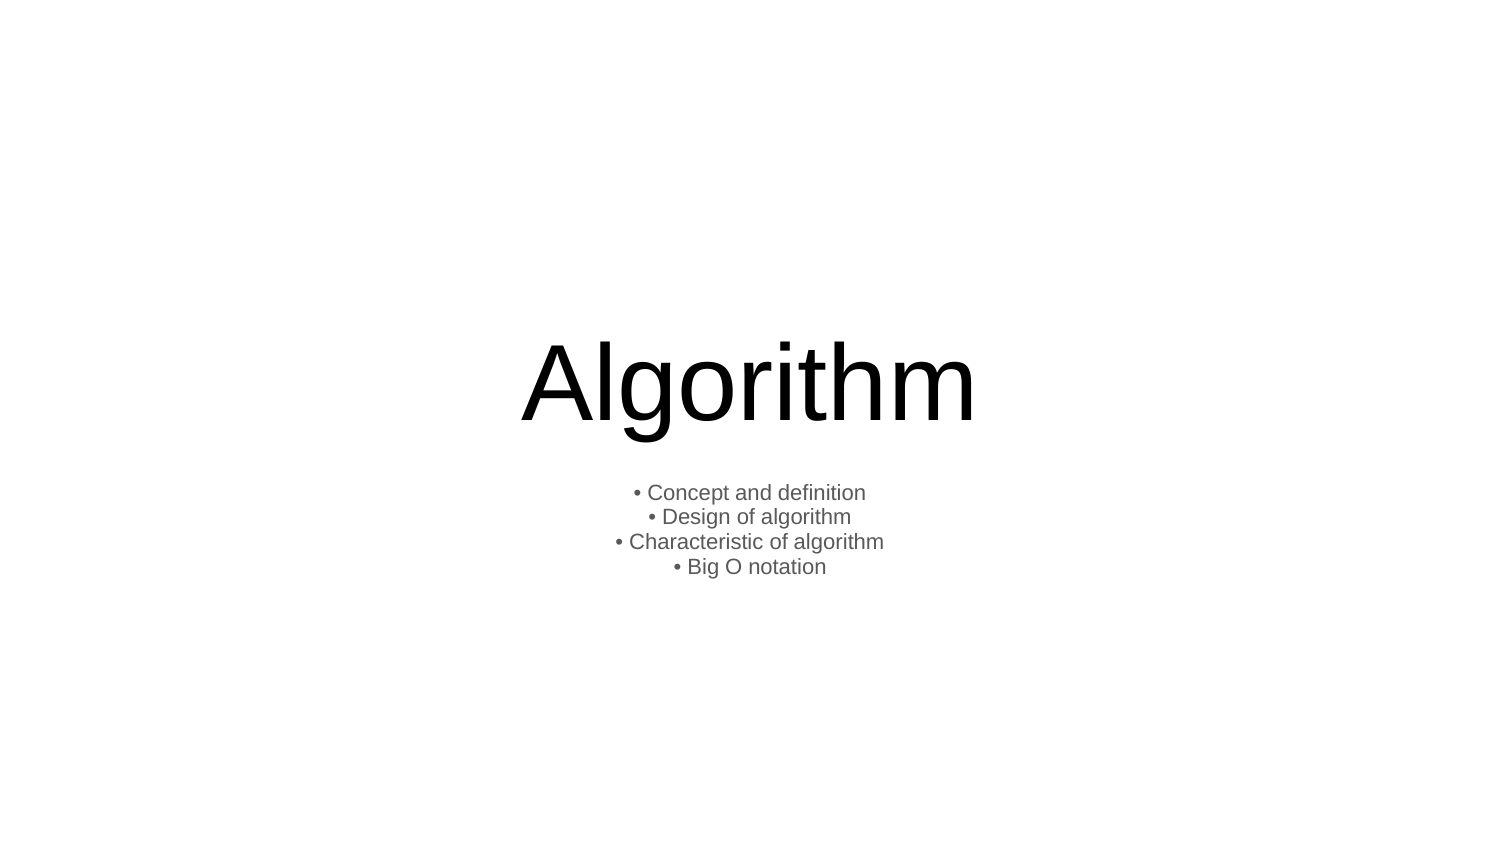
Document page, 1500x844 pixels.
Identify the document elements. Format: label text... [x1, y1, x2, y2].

title Algorithm [51, 122, 1449, 459]
subtitle • Concept and definition • Design of algorithm • Characteristic of algorithm • Big O notation [51, 464, 1449, 595]
